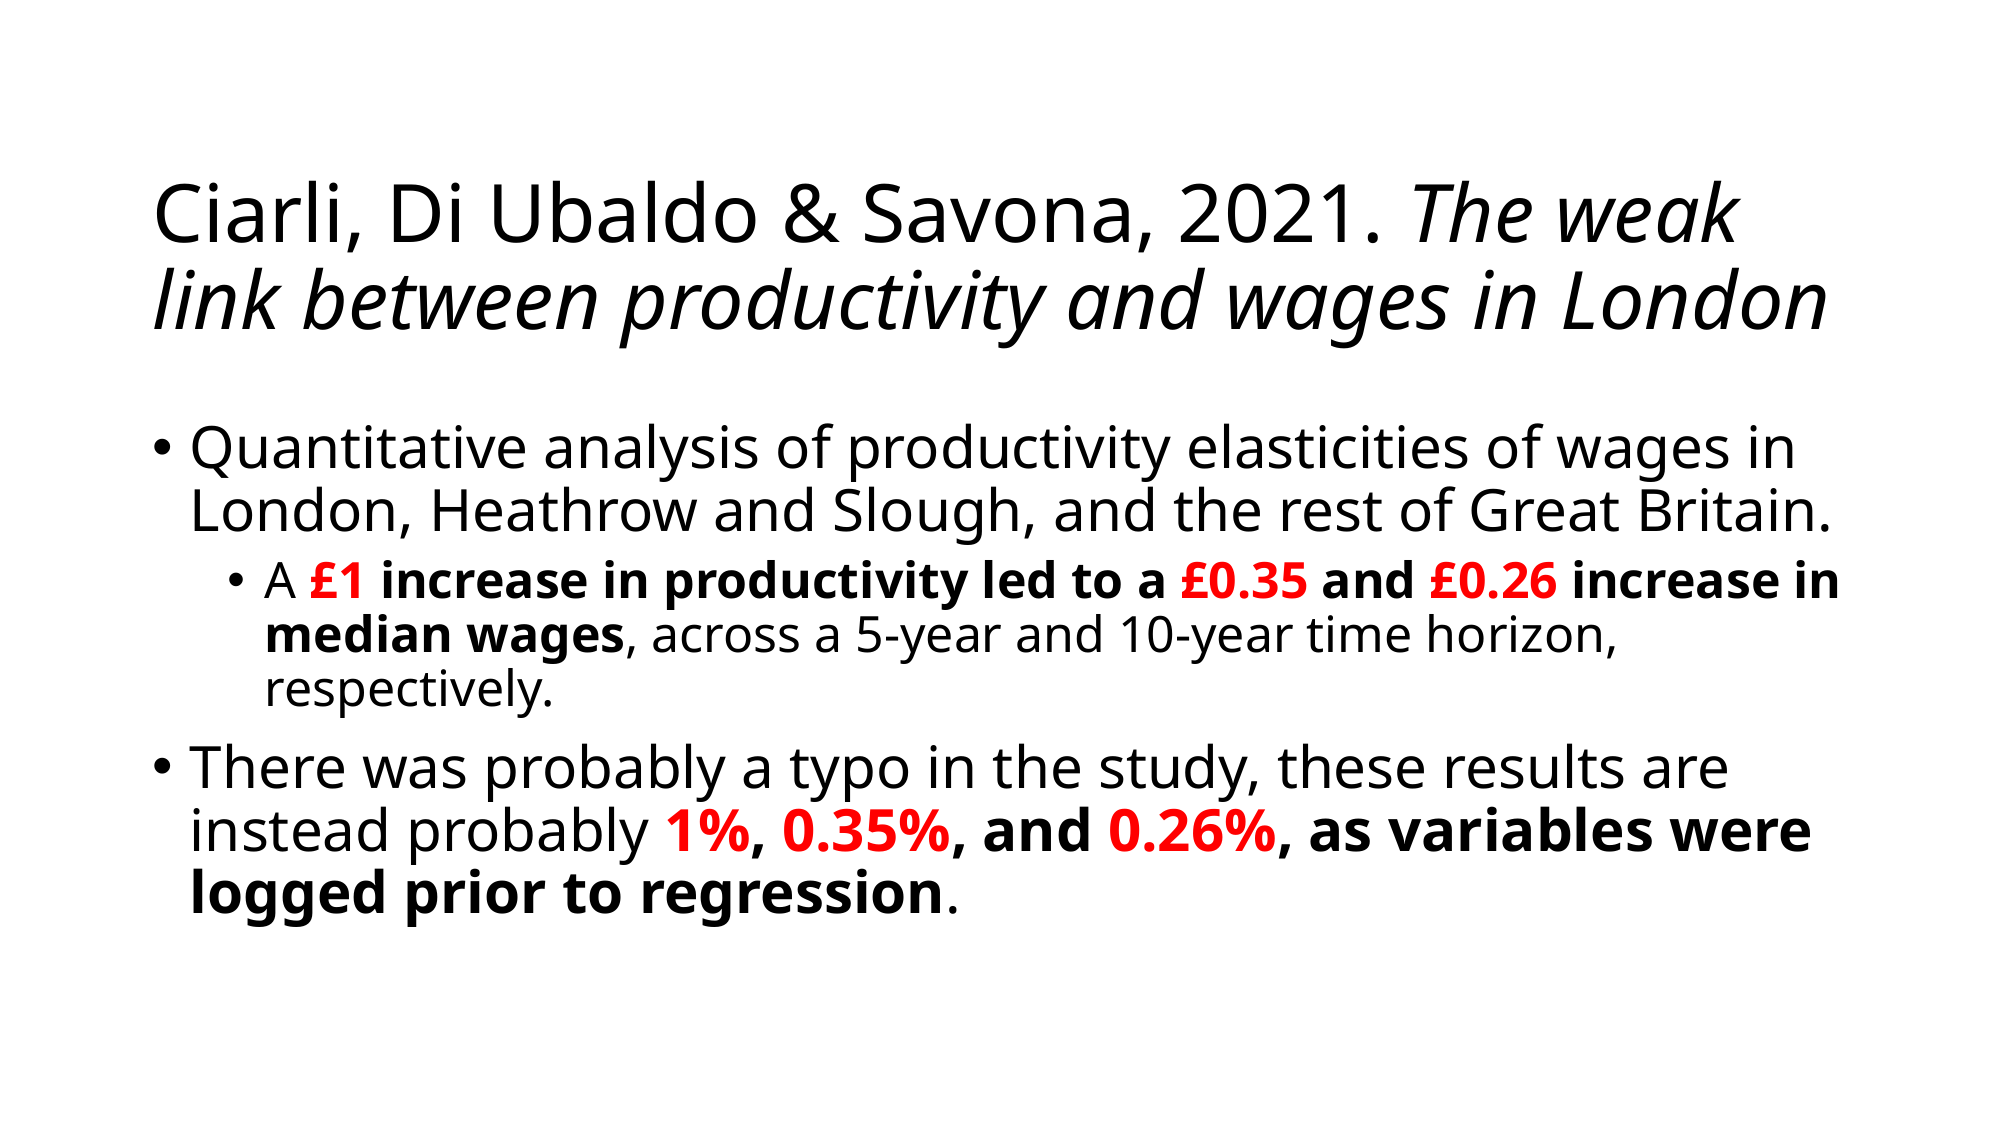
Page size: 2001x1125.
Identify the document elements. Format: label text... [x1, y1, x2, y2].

list Quantitative analysis of productivity elasticities of wages in London, Heathrow and Slough, and the rest of Great Britain. A £1 increase in productivity led to a £0.35 and £0.26 increase in median wages, across a 5-year and 10-year time horizon, respectively. There was probably a typo in the study, these results are instead probably 1%, 0.35%, and 0.26%, as variables were logged prior to regression. [137, 411, 1863, 890]
title Ciarli, Di Ubaldo & Savona, 2021. The weak link between productivity and wages in London [137, 150, 1863, 369]
